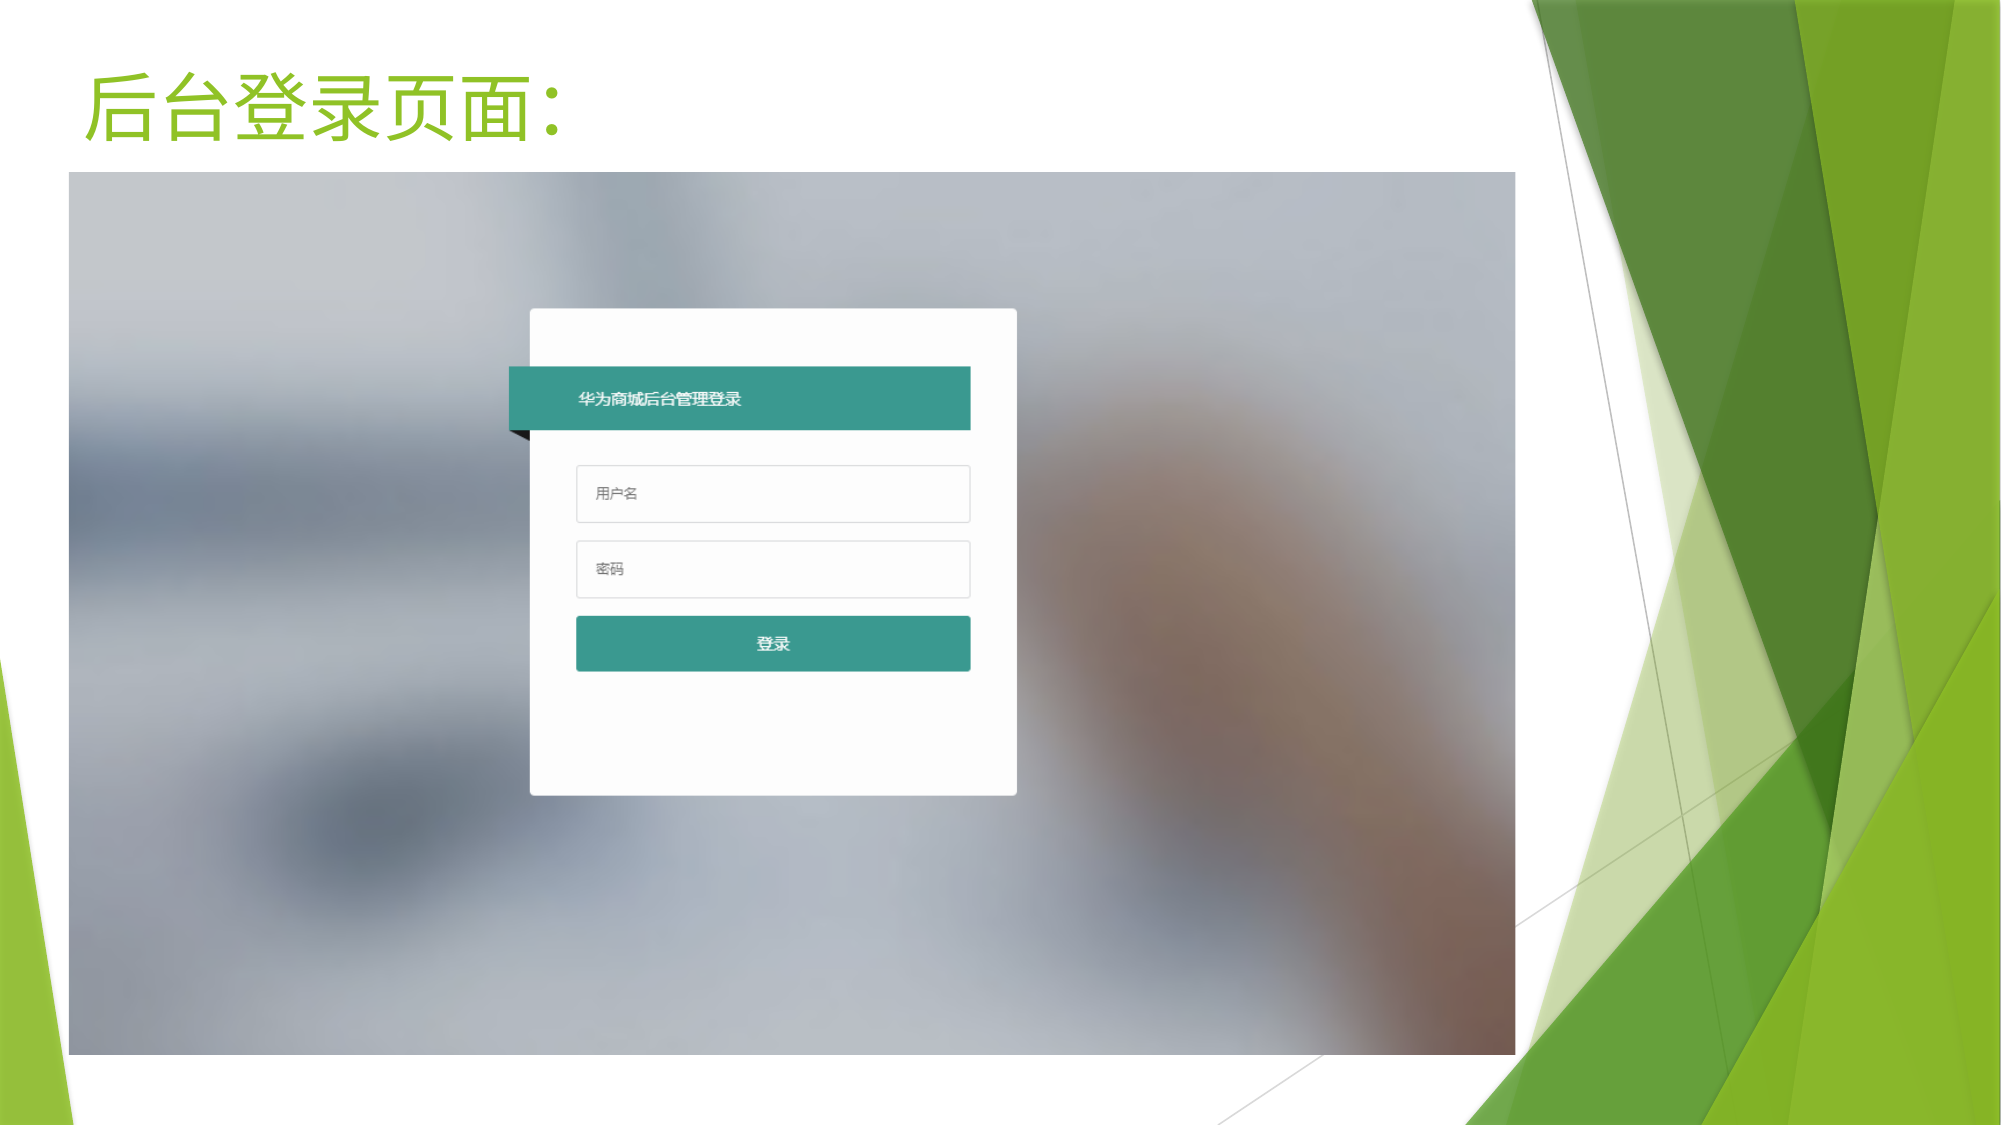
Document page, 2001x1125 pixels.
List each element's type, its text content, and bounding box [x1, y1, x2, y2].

picture [68, 171, 1516, 1055]
title 后台登录页面： [68, 53, 1480, 163]
